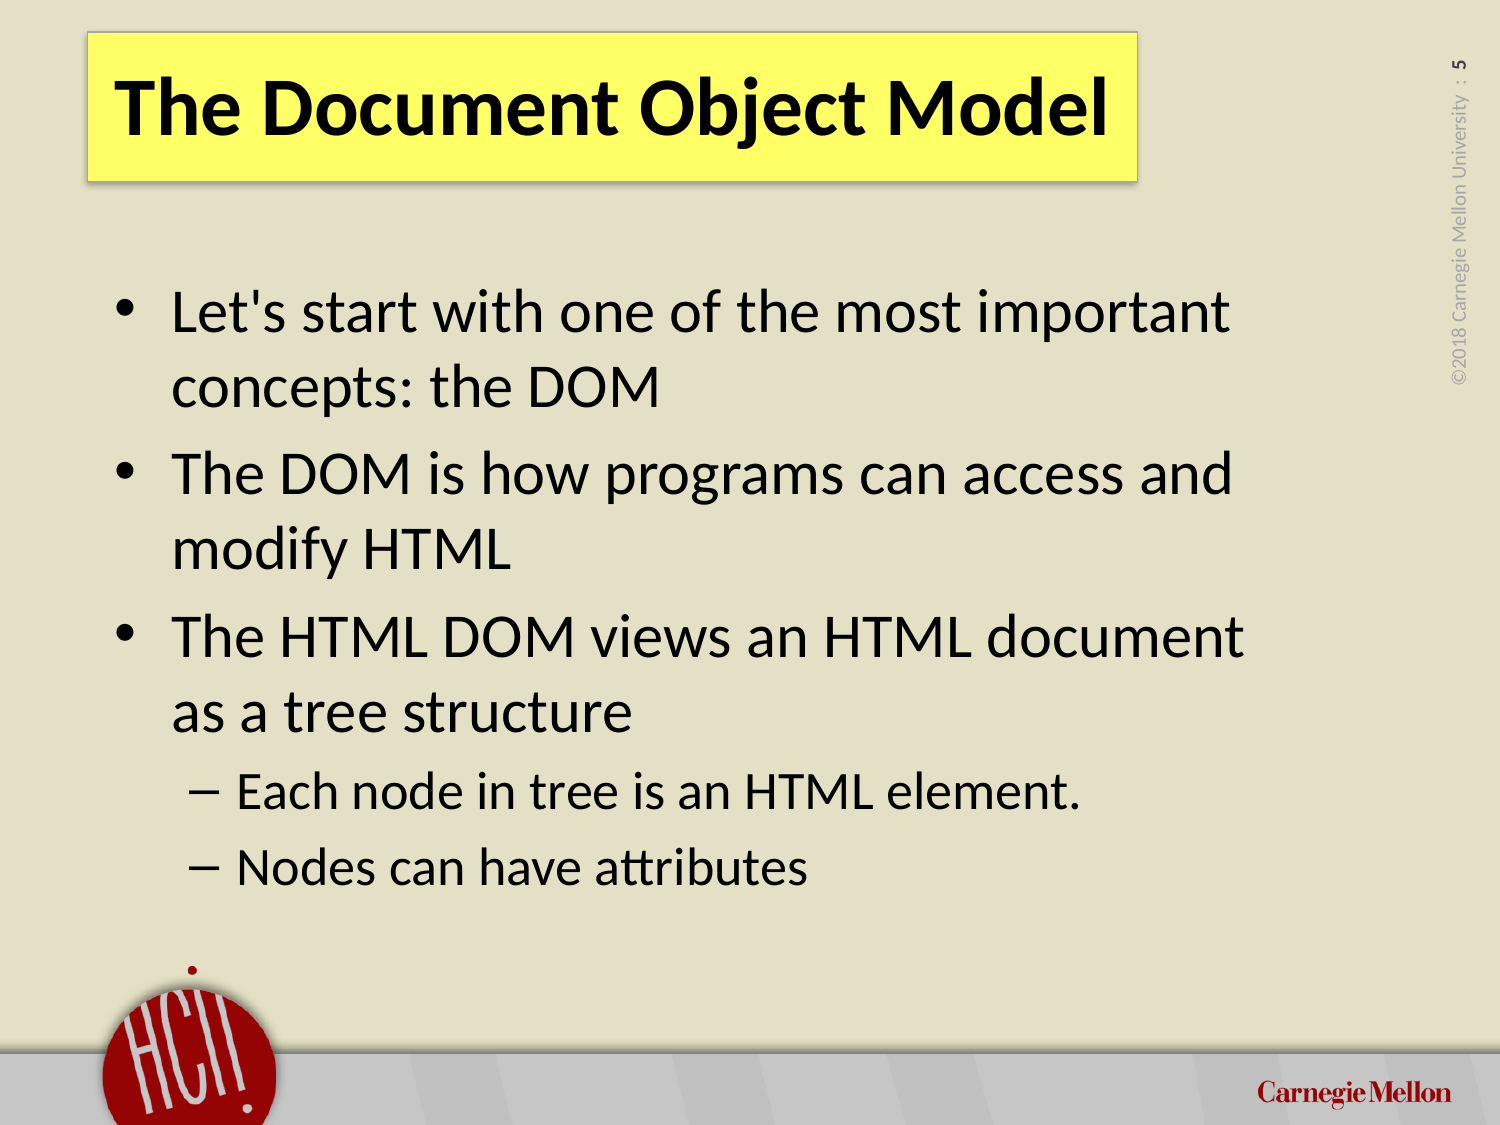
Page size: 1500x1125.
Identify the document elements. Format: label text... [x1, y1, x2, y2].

picture [0, 0, 1500, 1125]
title The Document Object Model [99, 45, 1425, 233]
list Let's start with one of the most important concepts: the DOM The DOM is how programs can access and modify HTML The HTML DOM views an HTML document as a tree structure Each node in tree is an HTML element. Nodes can have attributes [99, 262, 1425, 1005]
text_box [87, 31, 1138, 183]
